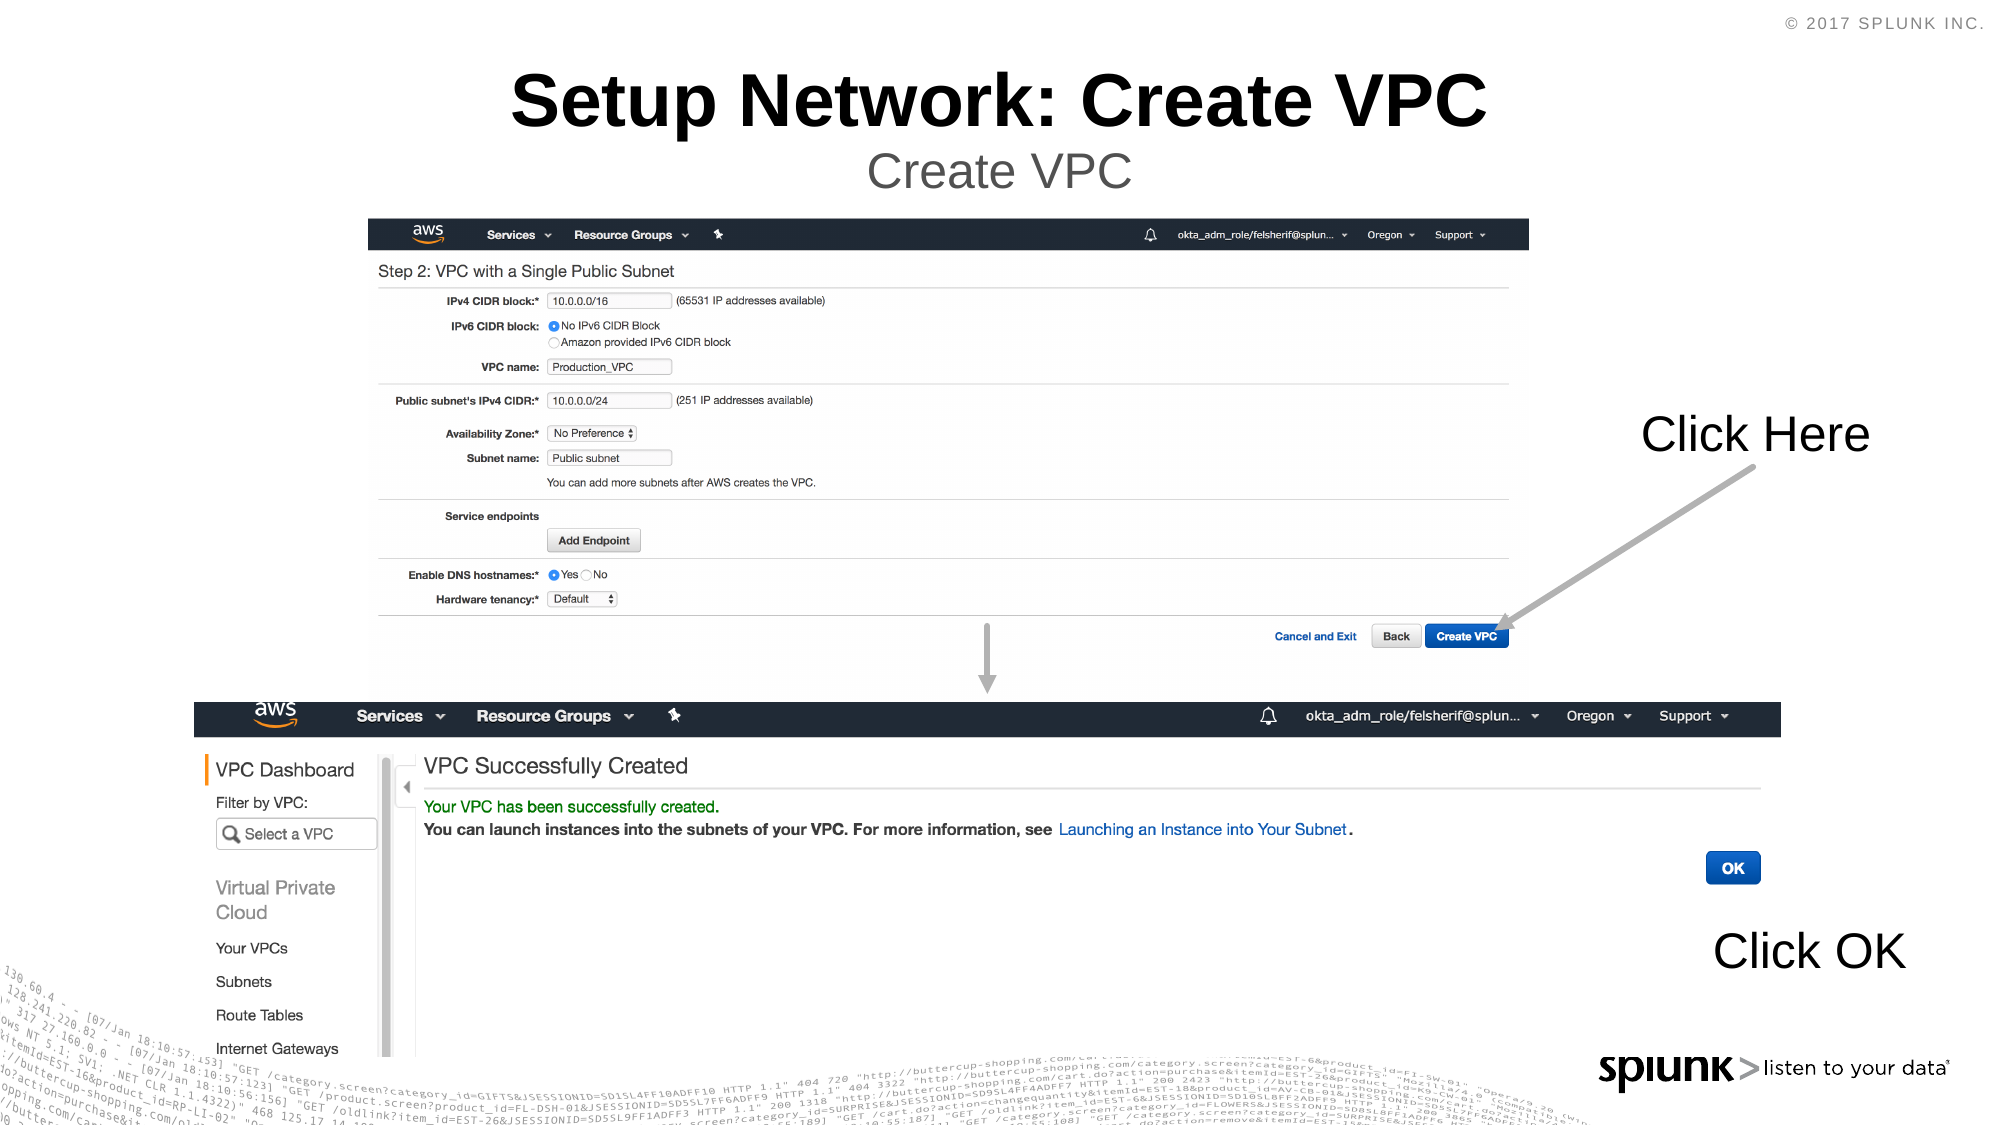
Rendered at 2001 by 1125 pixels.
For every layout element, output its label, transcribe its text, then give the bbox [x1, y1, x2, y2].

picture [0, 0, 2000, 1125]
title Setup Network: Create VPC [74, 50, 1926, 124]
subtitle Create VPC [74, 144, 1926, 190]
text_box Click OK [1781, 918, 1926, 979]
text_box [1494, 466, 1754, 631]
text_box Click Here [1640, 401, 2000, 462]
